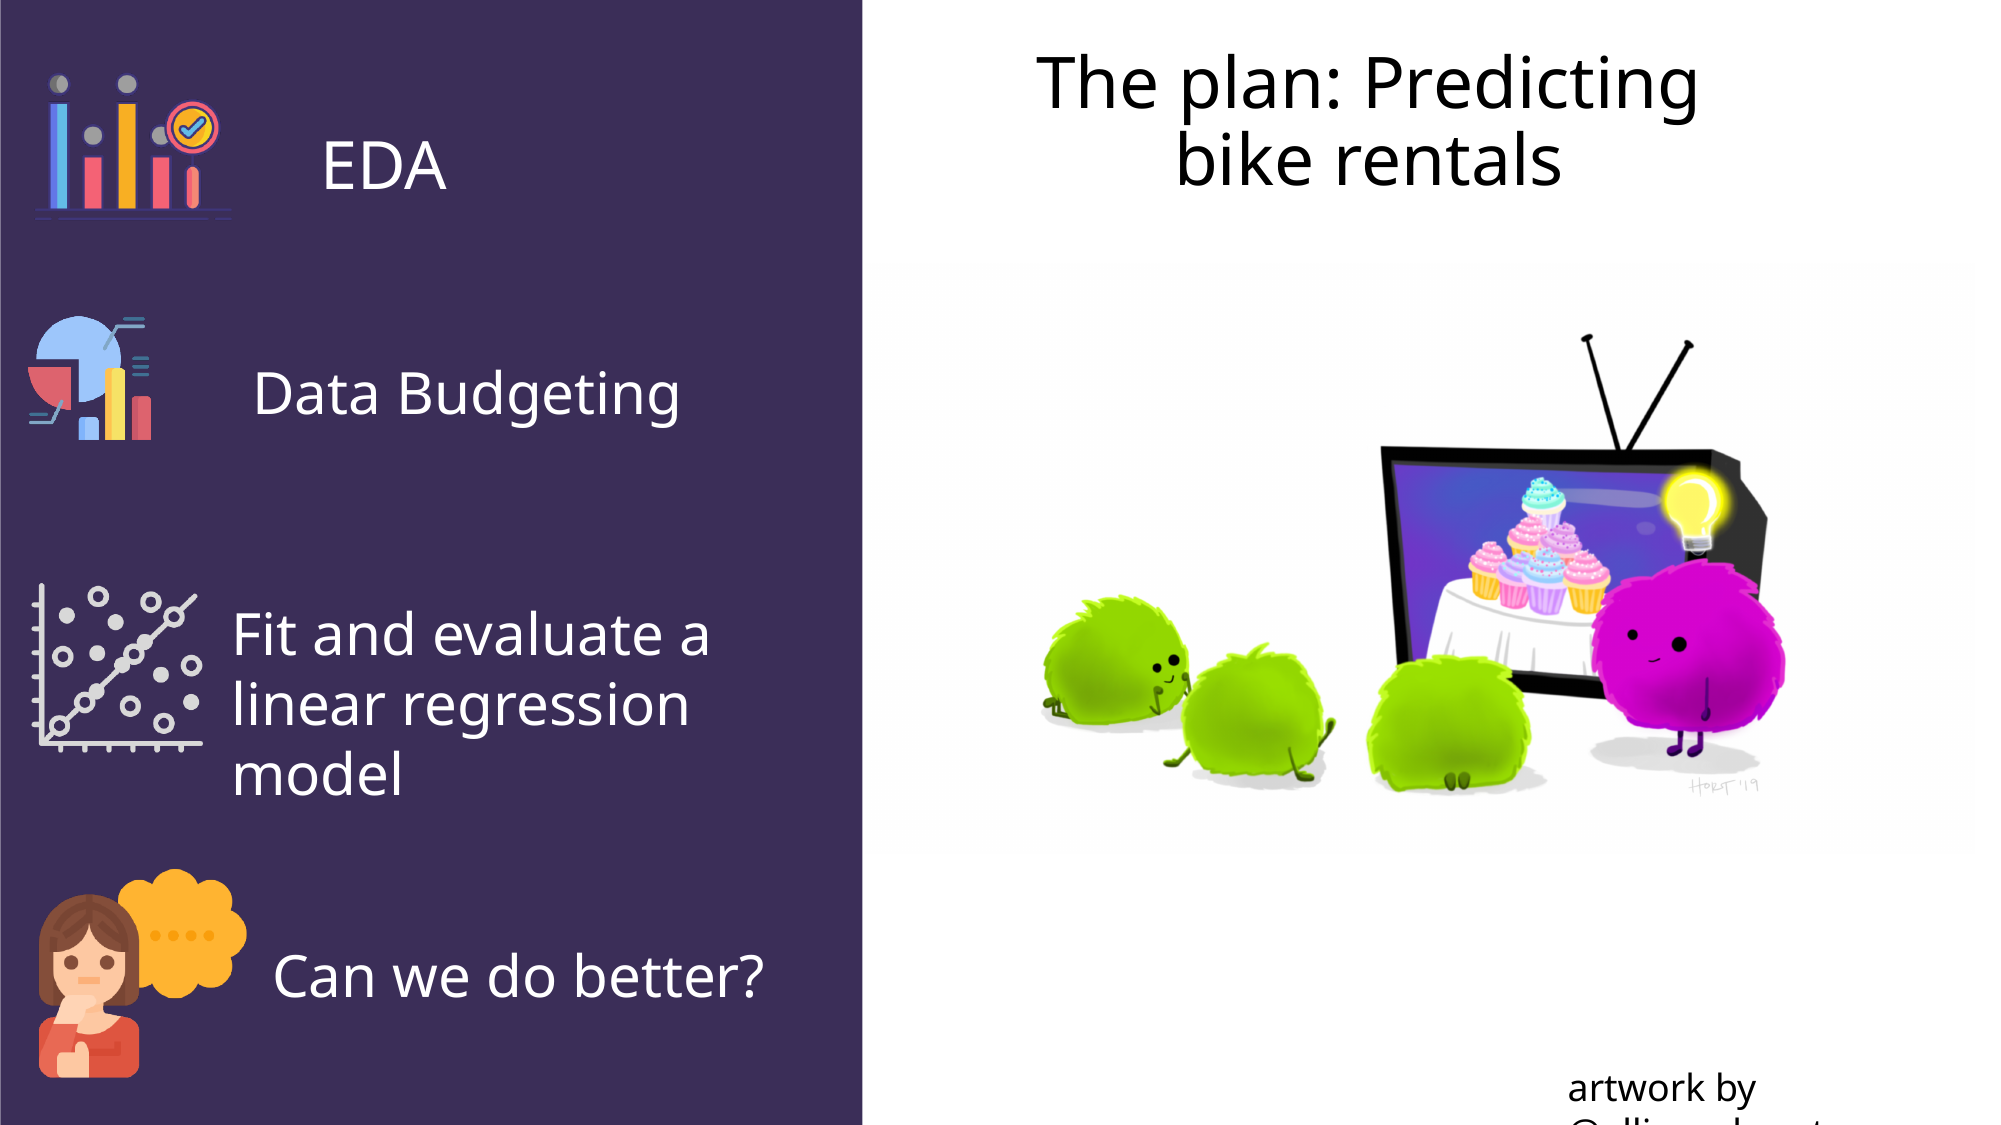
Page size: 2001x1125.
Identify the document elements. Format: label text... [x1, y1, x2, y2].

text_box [23, 41, 841, 1088]
text_box The plan: Predicting bike rentals [996, 37, 1741, 208]
text_box artwork by @allison_horst [1552, 1056, 2000, 1125]
picture [865, 263, 1975, 855]
